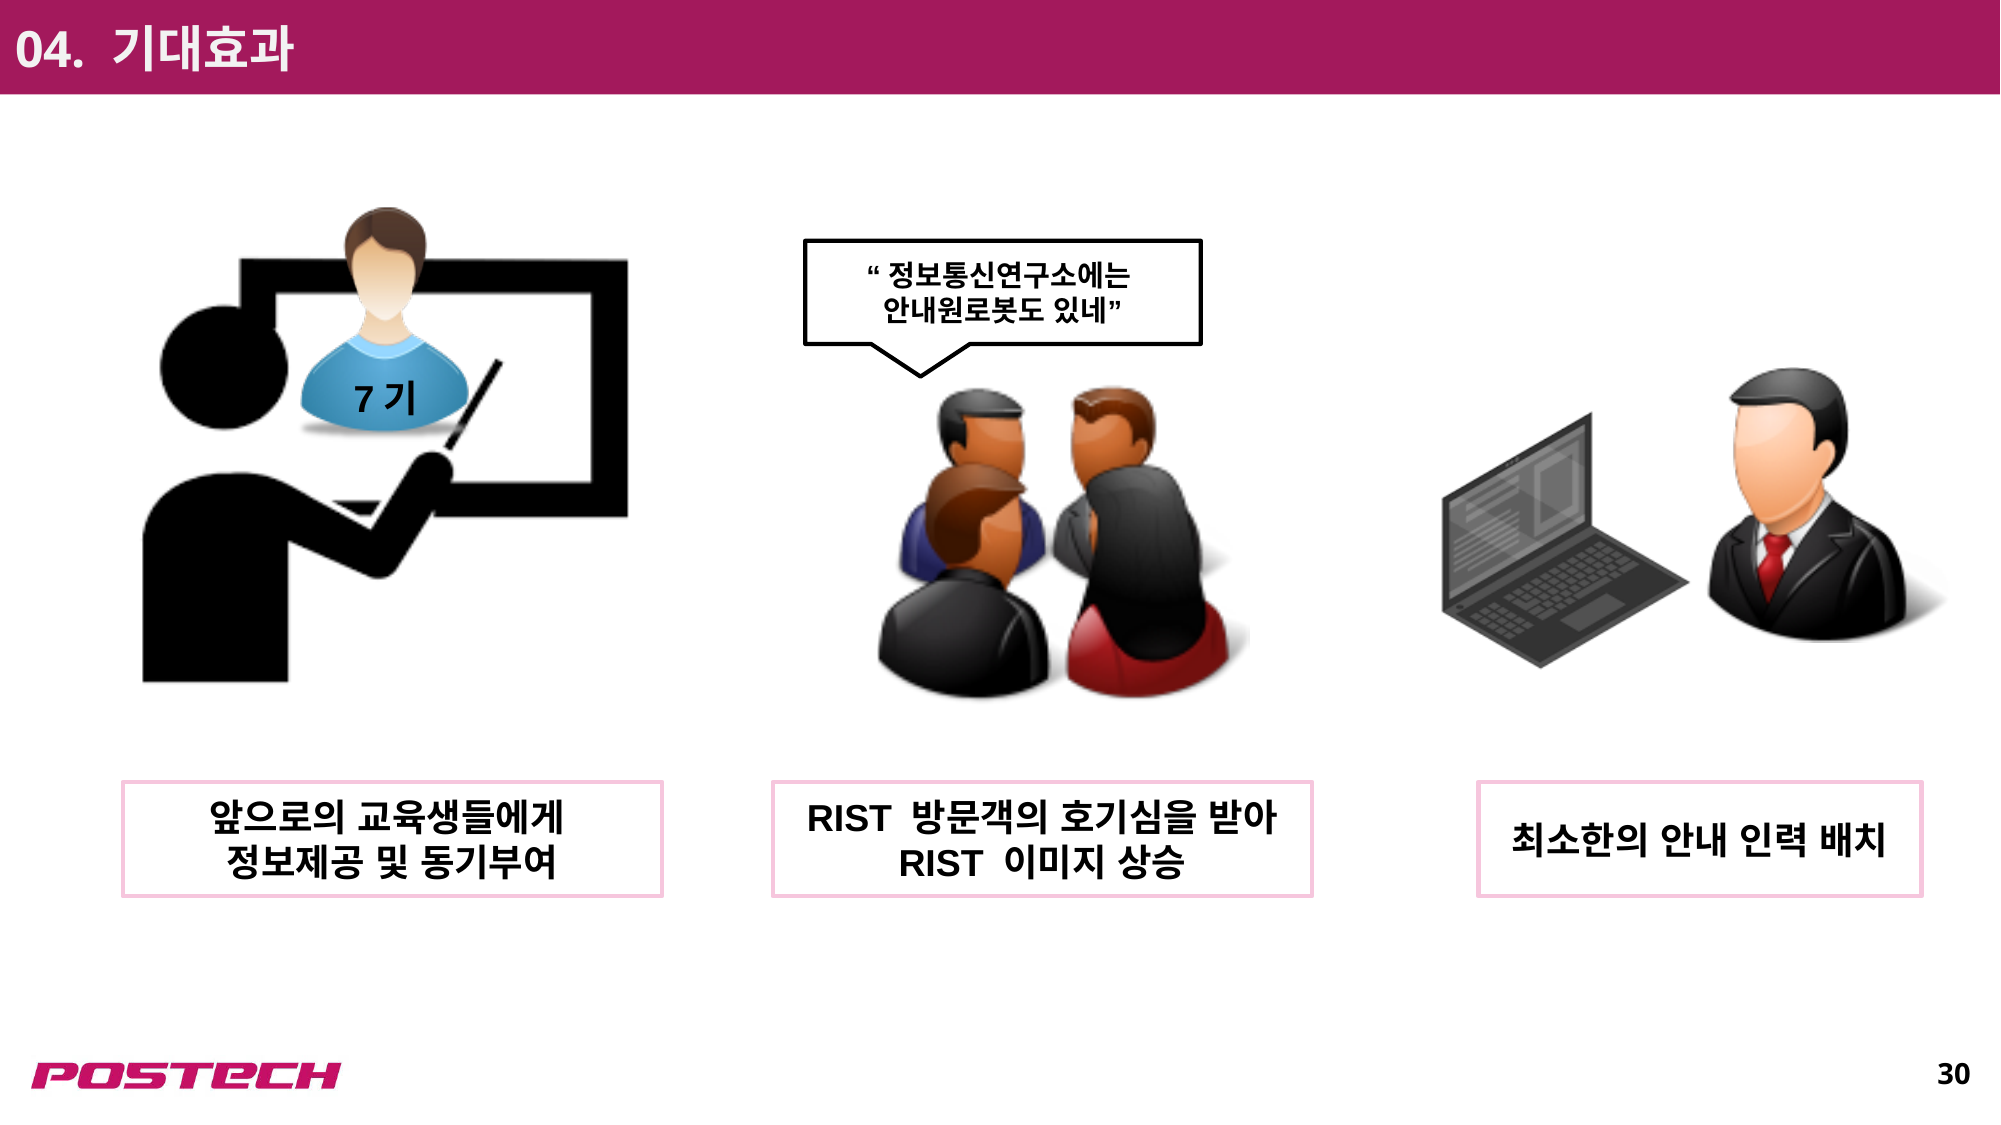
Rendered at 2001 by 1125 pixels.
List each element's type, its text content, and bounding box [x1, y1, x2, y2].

text_box 04. 기대효과 [0, 0, 2000, 95]
slide_number 30 [1535, 1044, 1986, 1105]
picture [0, 1024, 365, 1125]
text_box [109, 202, 1967, 897]
